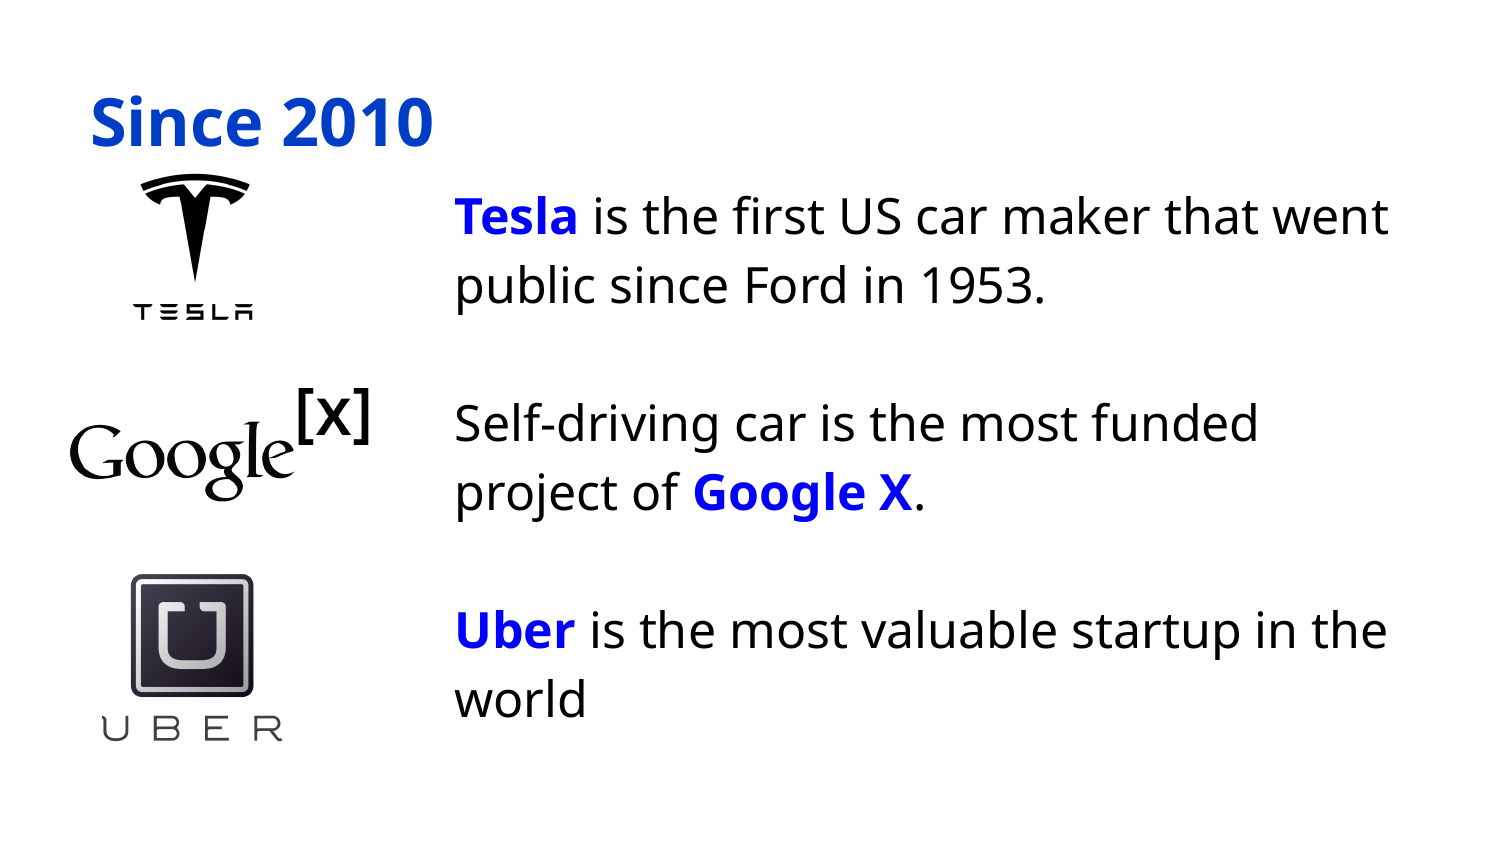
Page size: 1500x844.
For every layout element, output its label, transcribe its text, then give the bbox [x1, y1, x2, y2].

picture [105, 160, 279, 334]
list Tesla is the first US car maker that went public since Ford in 1953. Self-driving car is the most funded project of Google X. Uber is the most valuable startup in the world [439, 175, 1416, 789]
title Since 2010 [75, 33, 1425, 175]
picture [73, 538, 312, 777]
picture [68, 385, 370, 503]
